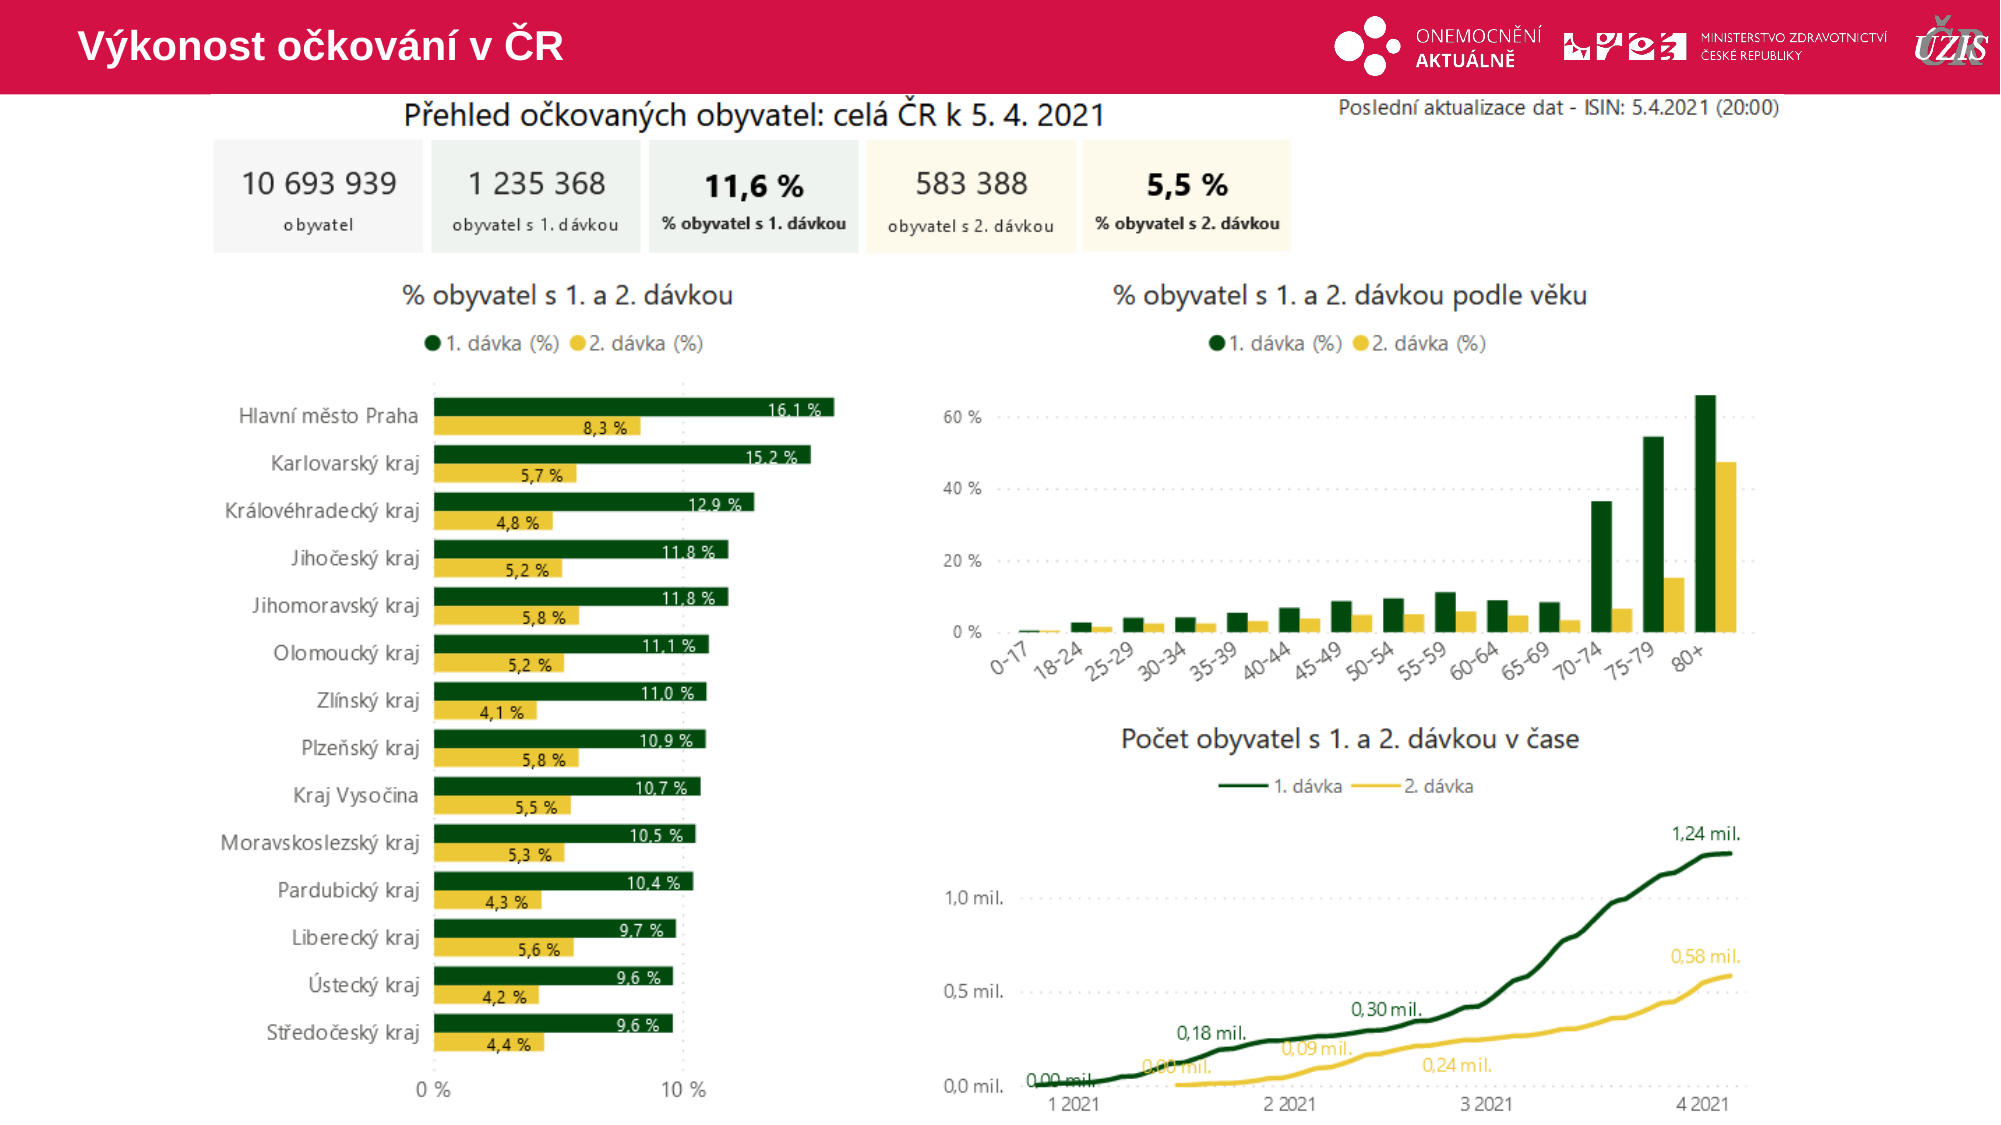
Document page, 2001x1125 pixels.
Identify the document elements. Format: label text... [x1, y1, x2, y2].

picture [1915, 15, 1989, 66]
picture [1334, 16, 1542, 76]
title Výkonost očkování v ČR [62, 0, 1200, 95]
picture [1563, 31, 1888, 60]
picture [211, 94, 1784, 1125]
